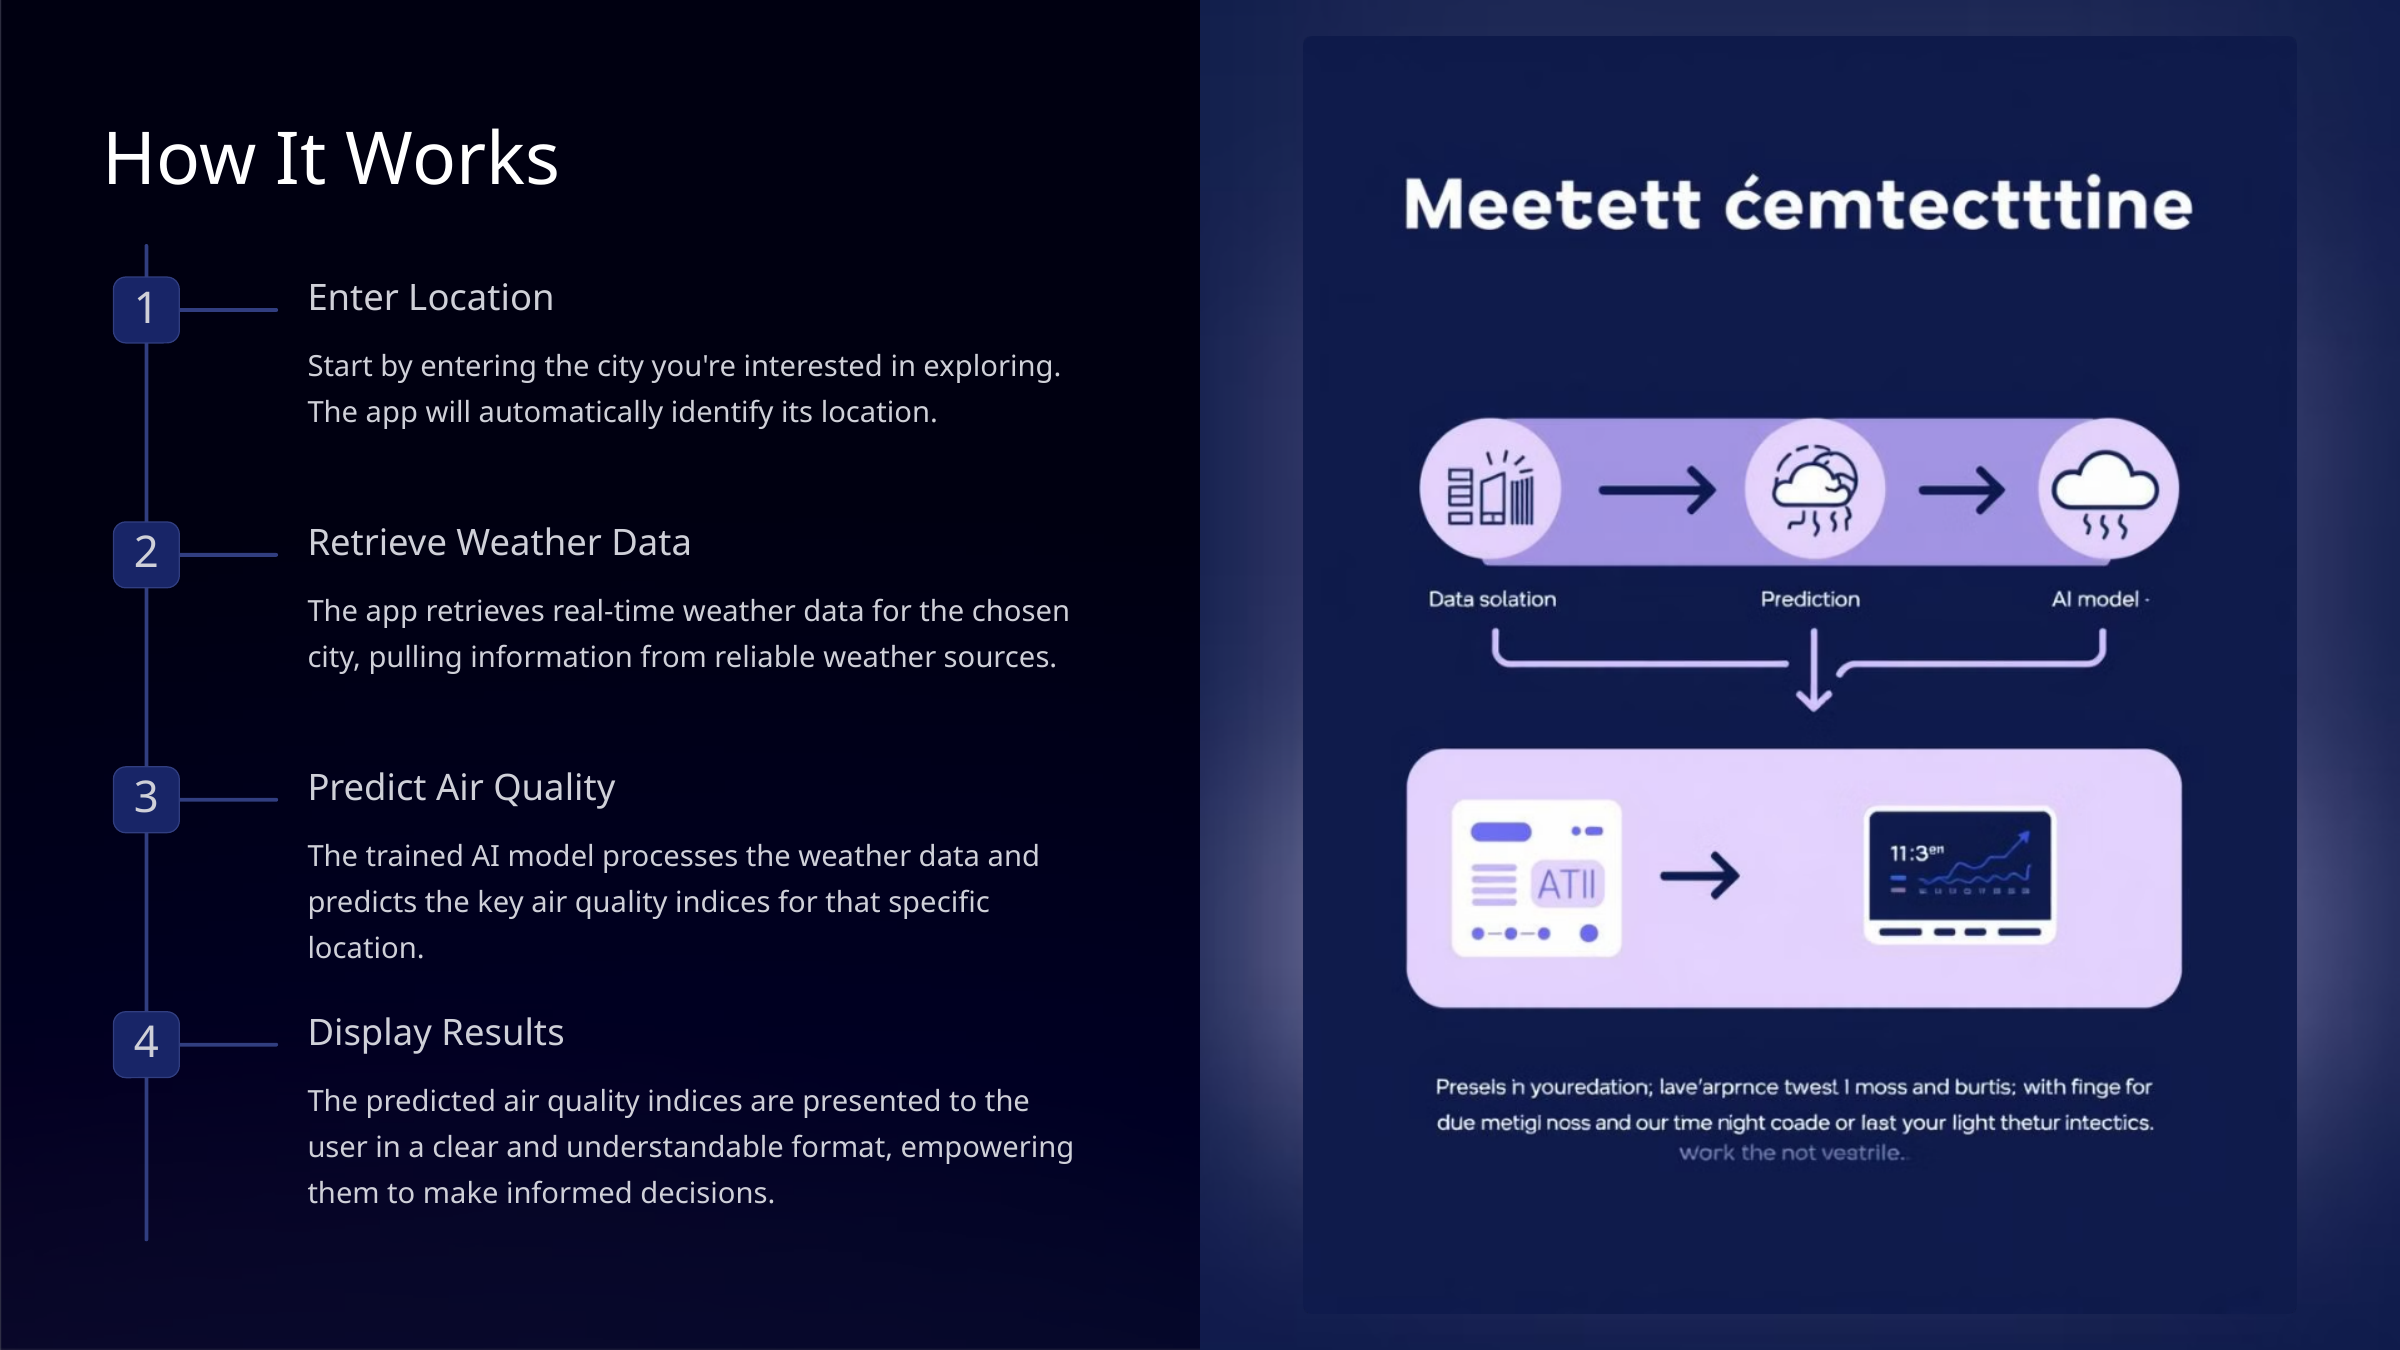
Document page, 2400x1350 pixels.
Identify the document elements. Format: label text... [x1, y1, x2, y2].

text_box Start by entering the city you're interested in exploring. The app will automatically identify its location. [307, 336, 1098, 431]
picture [1199, 0, 2400, 1350]
text_box [144, 833, 149, 1011]
text_box How It Works [102, 108, 835, 201]
text_box 3 [133, 777, 159, 822]
text_box Enter Location [307, 273, 674, 320]
text_box [144, 244, 149, 277]
text_box Retrieve Weather Data [307, 518, 674, 565]
text_box The trained AI model processes the weather data and predicts the key air quality indices for that specific location. [307, 826, 1098, 921]
text_box The app retrieves real-time weather data for the chosen city, pulling information from reliable weather sources. [307, 581, 1098, 676]
text_box Predict Air Quality [307, 763, 674, 809]
text_box [180, 797, 279, 802]
text_box 1 [133, 288, 159, 332]
text_box [113, 277, 180, 343]
text_box [144, 343, 149, 521]
text_box [144, 1078, 149, 1242]
text_box Display Results [307, 1008, 674, 1054]
text_box [180, 308, 279, 312]
text_box [113, 766, 180, 833]
text_box 4 [133, 1022, 159, 1067]
text_box 2 [133, 532, 159, 577]
text_box [144, 588, 149, 766]
text_box The predicted air quality indices are presented to the user in a clear and understandable format, empowering them to make informed decisions. [307, 1071, 1098, 1212]
text_box [113, 521, 180, 588]
text_box [180, 1042, 279, 1047]
text_box [113, 1011, 180, 1078]
text_box [180, 552, 279, 557]
